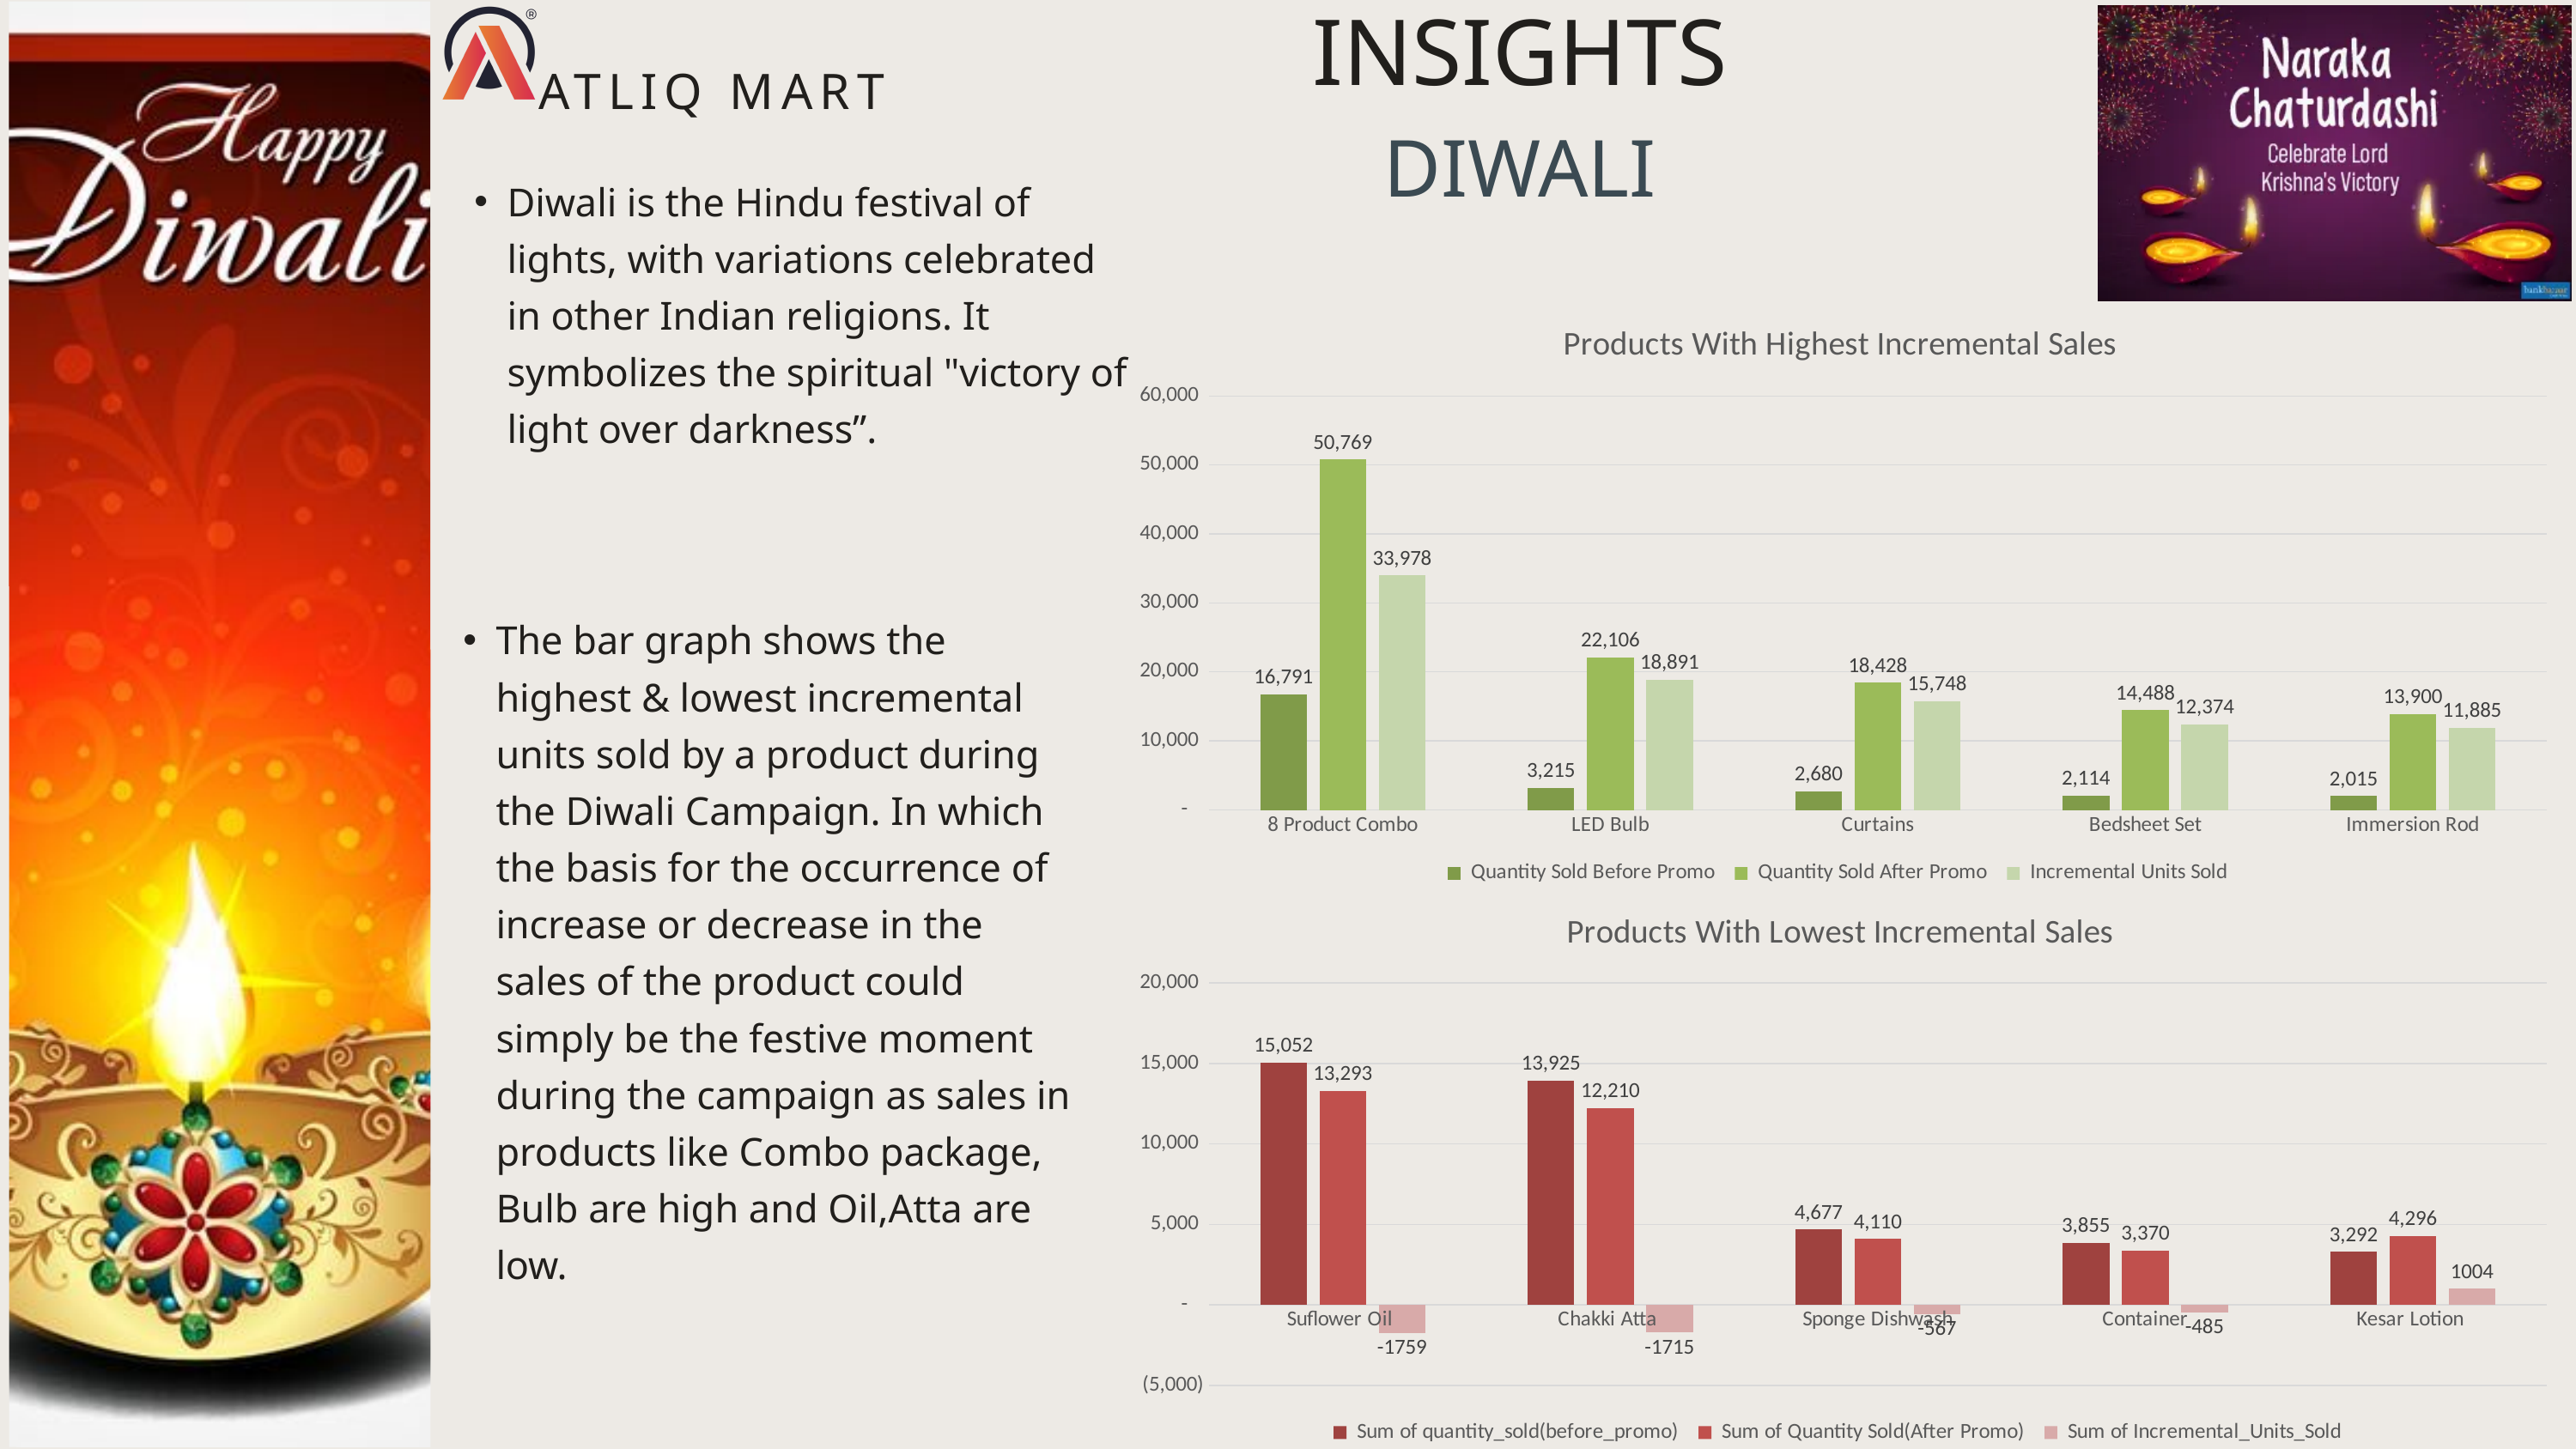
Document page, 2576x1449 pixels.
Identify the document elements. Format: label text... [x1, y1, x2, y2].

text_box Diwali is the Hindu festival of lights, with variations celebrated in other Indian religions. It symbolizes the spiritual "victory of light over darkness”. [441, 167, 1134, 452]
chart [1104, 300, 2576, 1449]
text_box INSIGHTS [1109, 11, 1981, 105]
text_box The bar graph shows the highest & lowest incremental units sold by a product during the Diwali Campaign. In which the basis for the occurrence of increase or decrease in the sales of the product could simply be the festive moment during the campaign as sales in products like Combo package, Bulb are high and Oil,Atta are low. [430, 605, 1084, 1288]
text_box DIWALI [1067, 102, 1973, 214]
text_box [440, 4, 1105, 114]
text_box [9, 1, 431, 1447]
text_box [2098, 5, 2572, 300]
